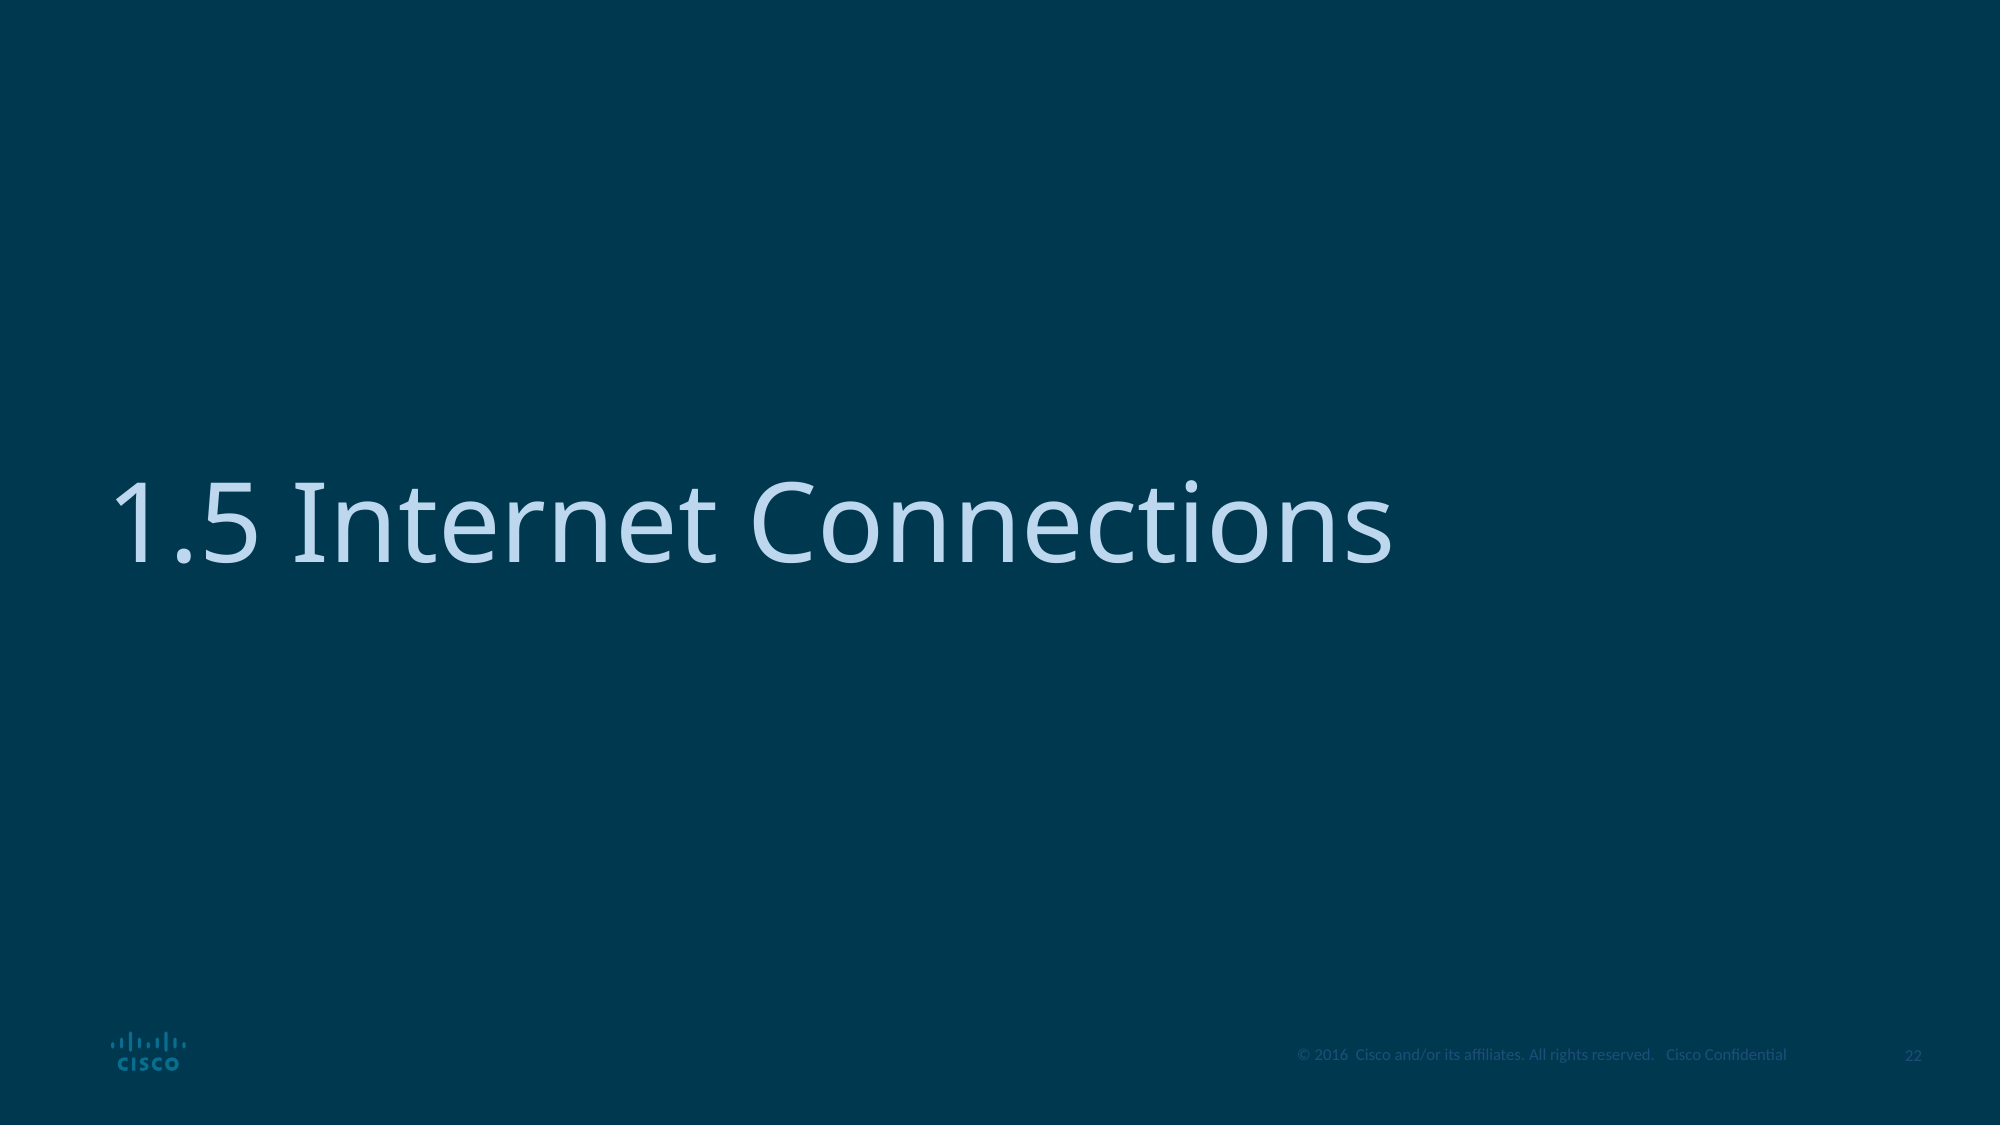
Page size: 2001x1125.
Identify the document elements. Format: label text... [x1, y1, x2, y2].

title 1.5 Internet Connections [91, 200, 1892, 595]
